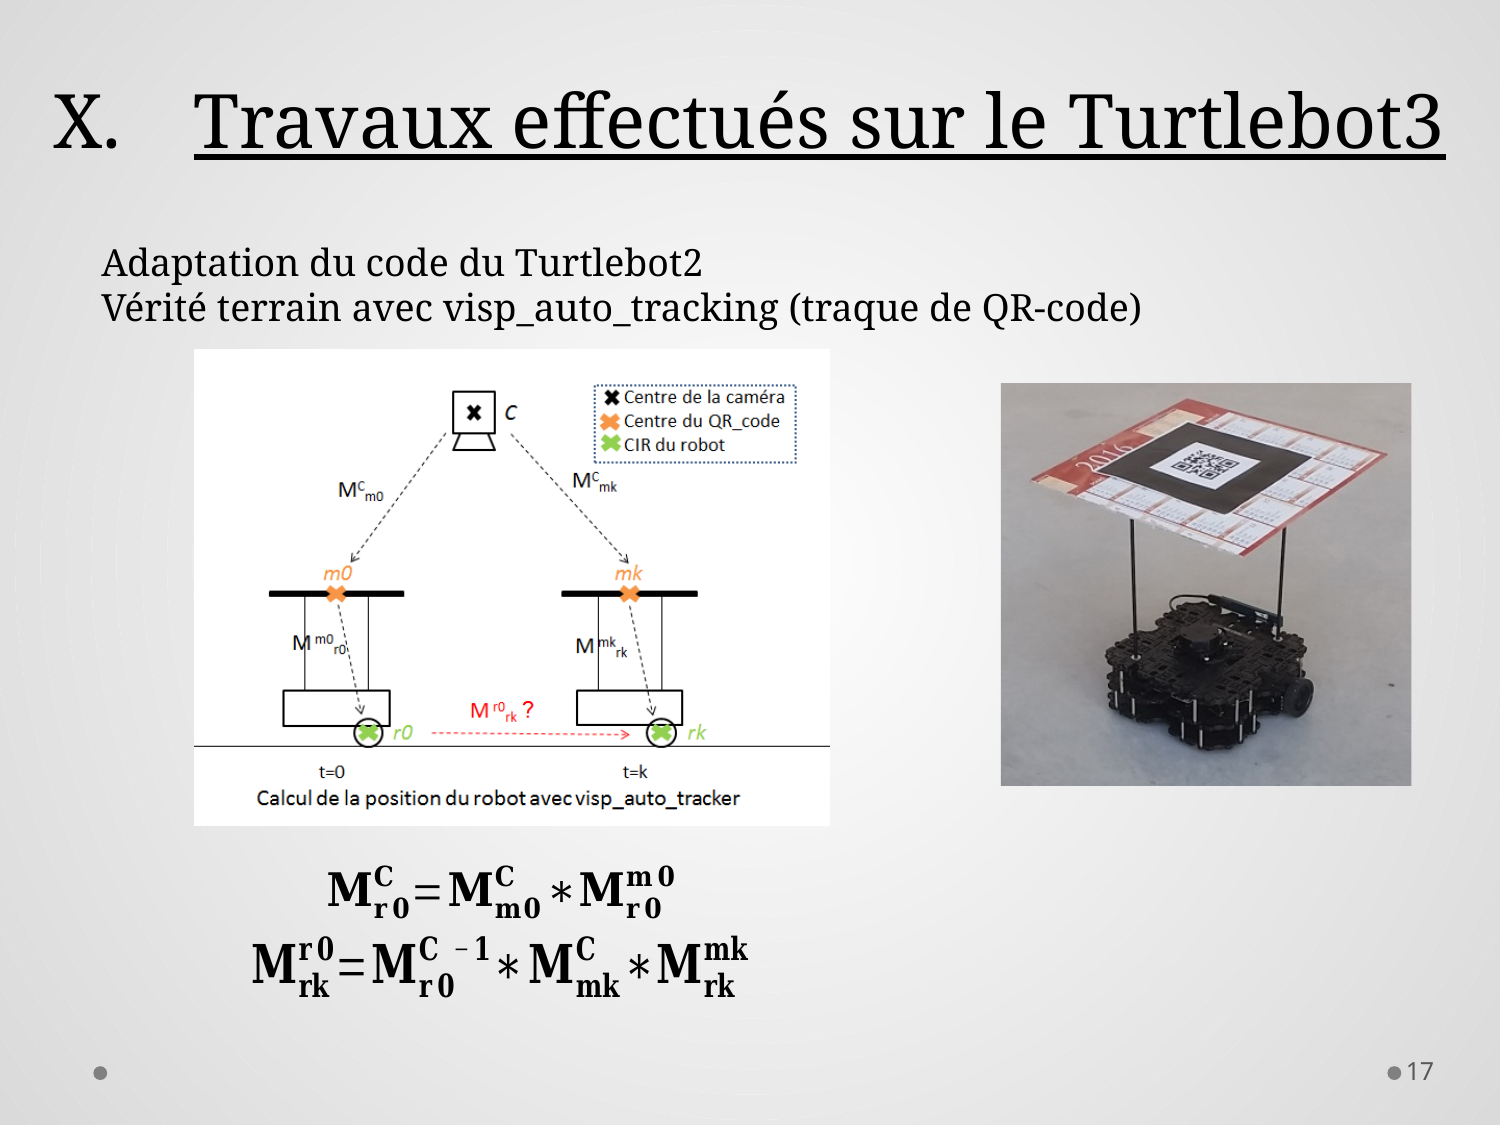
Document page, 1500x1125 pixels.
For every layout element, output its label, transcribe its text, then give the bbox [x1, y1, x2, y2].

text_box Adaptation du code du Turtlebot2 Vérité terrain avec visp_auto_tracking (traque de QR-code) [86, 231, 1158, 382]
picture [194, 349, 830, 827]
slide_number 17 [1401, 1042, 1494, 1103]
text_box Travaux effectués sur le Turtlebot3 [0, 66, 1500, 172]
picture [1000, 382, 1412, 787]
